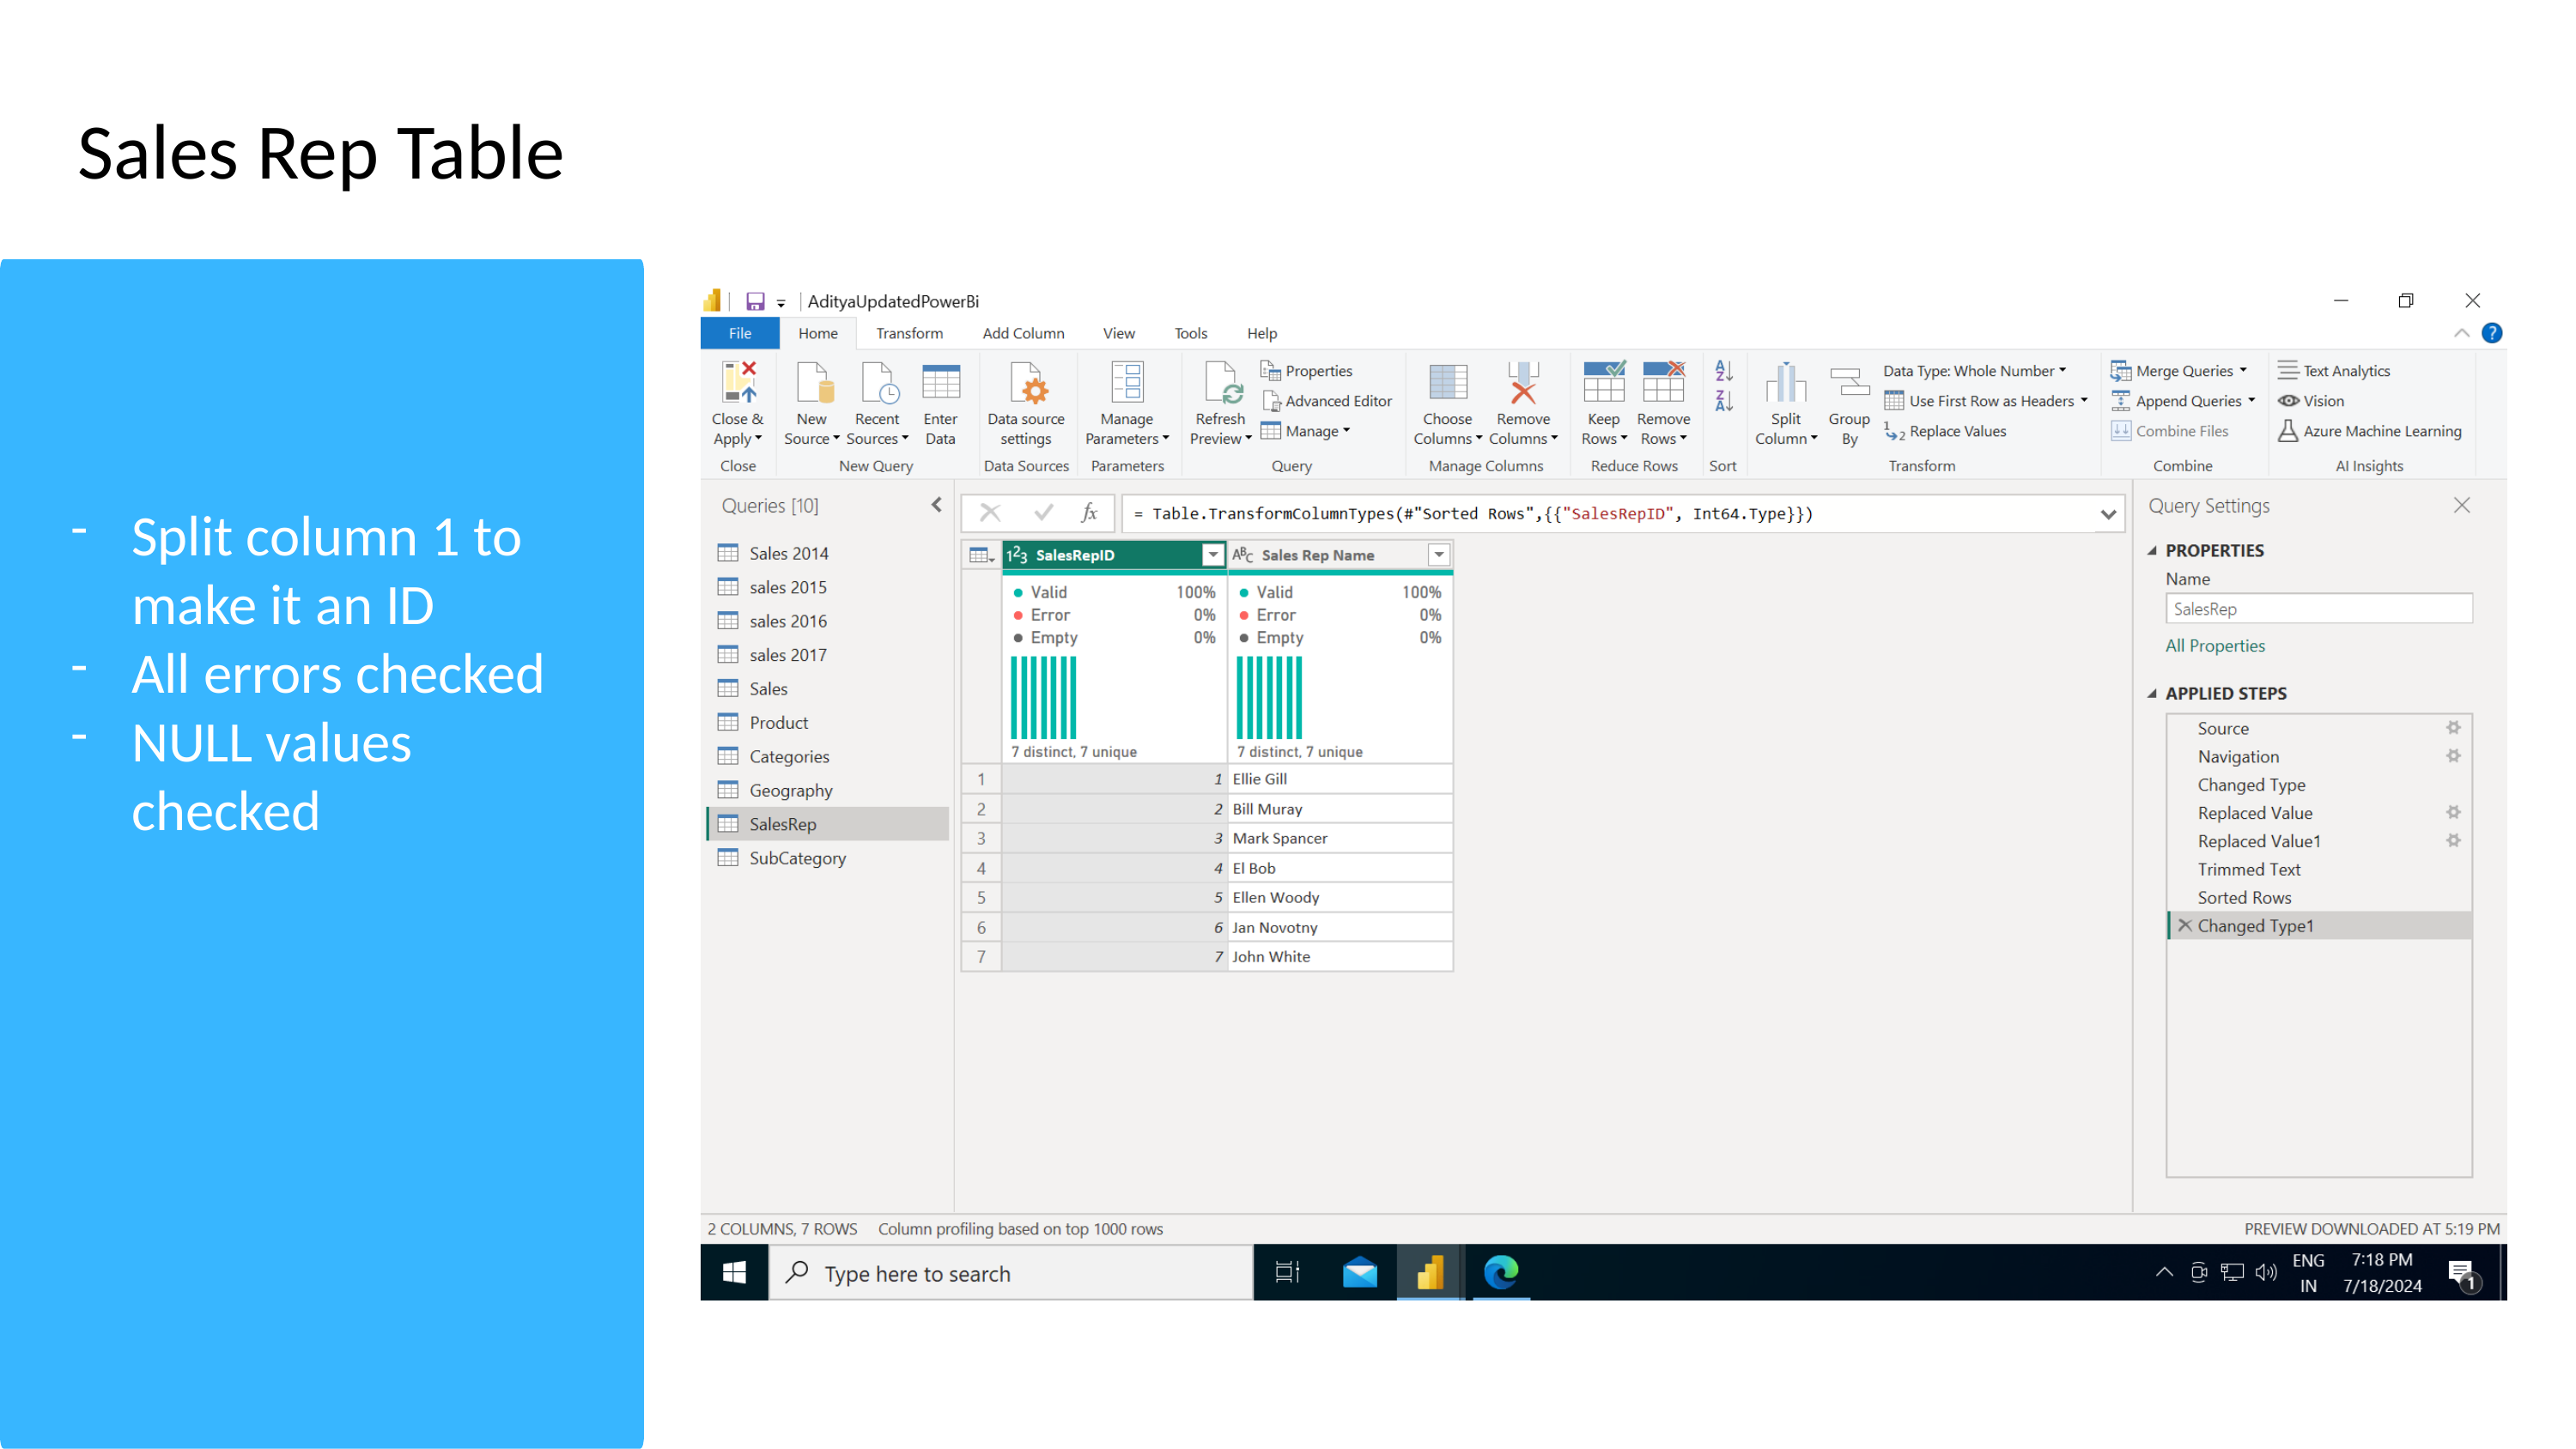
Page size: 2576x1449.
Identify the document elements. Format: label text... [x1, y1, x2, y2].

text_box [0, 227, 645, 1449]
picture [701, 285, 2507, 1301]
title Sales Rep Table [64, 66, 1224, 228]
